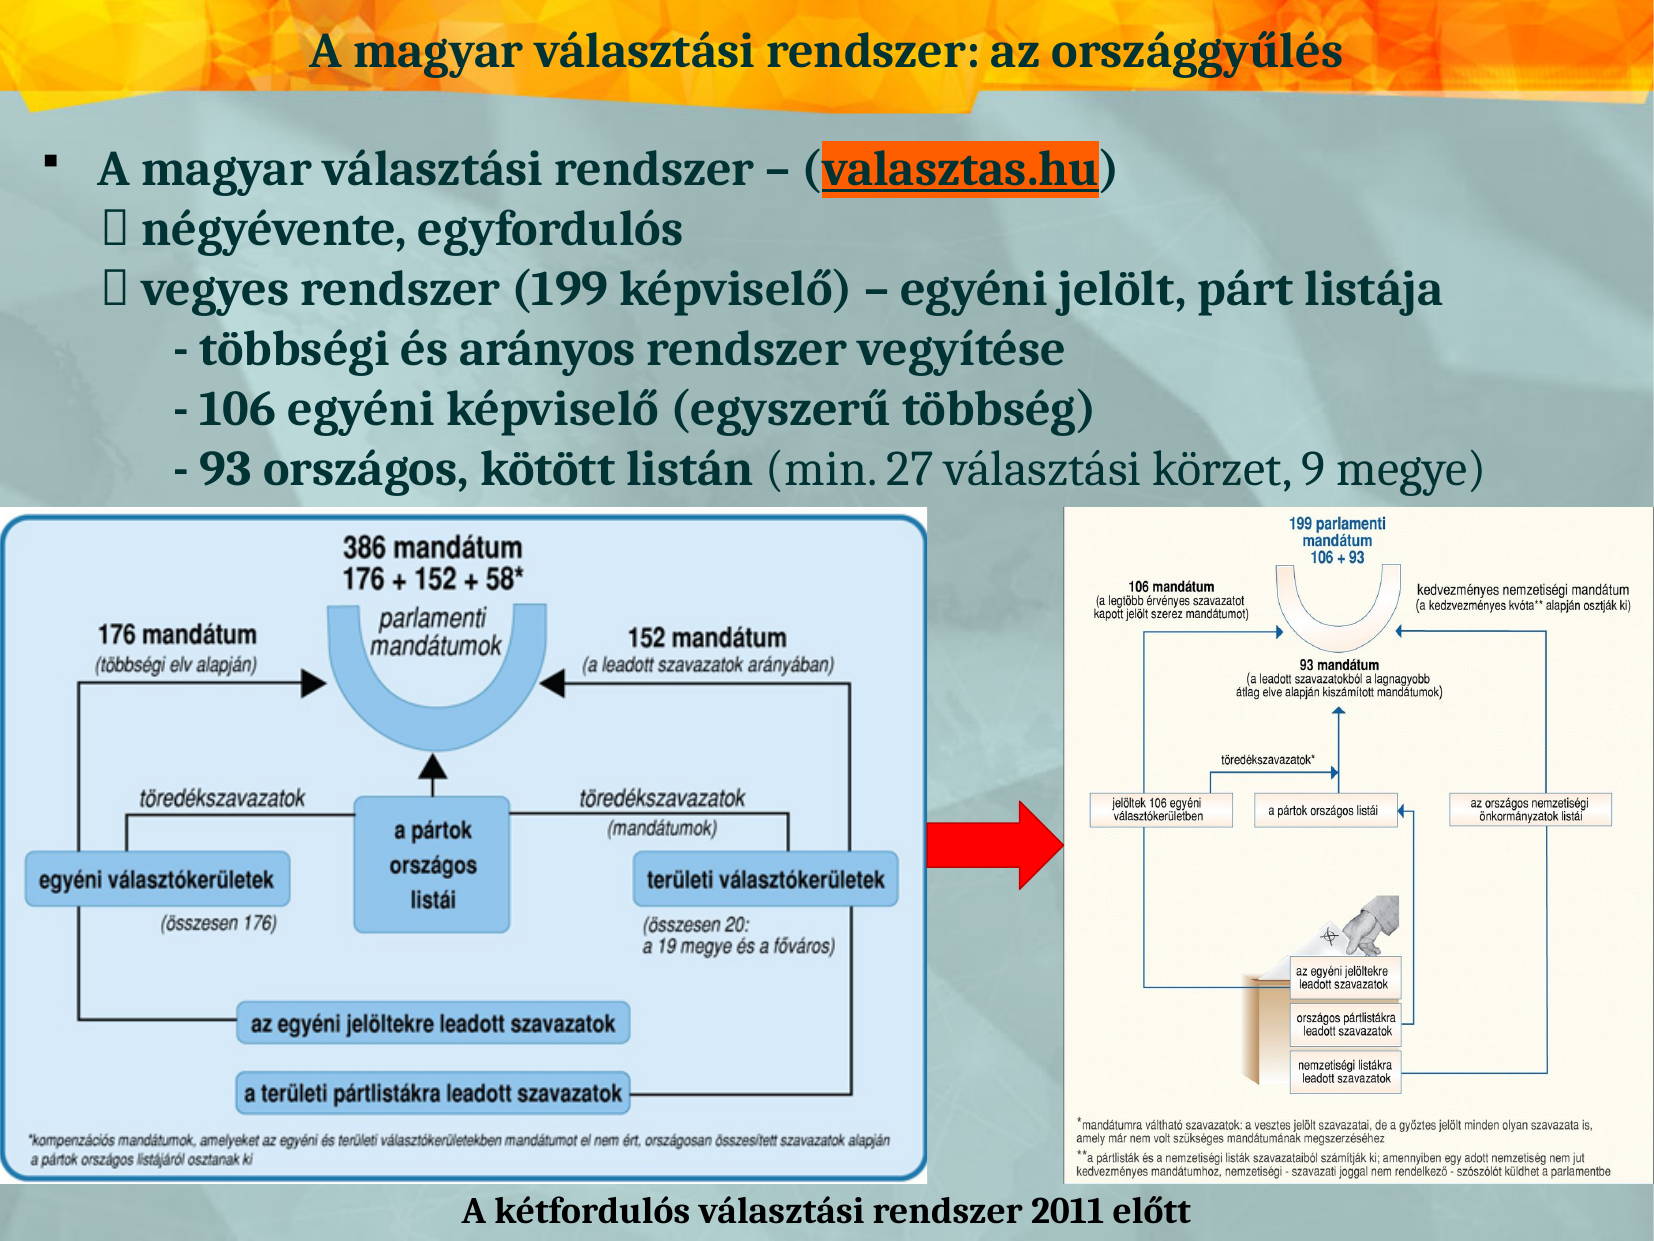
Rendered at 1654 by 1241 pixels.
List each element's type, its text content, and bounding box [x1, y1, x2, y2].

picture [0, 95, 1654, 1241]
text_box A kétfordulós választási rendszer 2011 előtt [39, 1182, 1615, 1240]
text_box A magyar választási rendszer – (valasztas.hu)  négyévente, egyfordulós  vegyes rendszer (199 képviselő) – egyéni jelölt, párt listája - többségi és arányos rendszer vegyítése - 106 egyéni képviselő (egyszerű többség) - 93 országos, kötött listán (min. 27 választási körzet, 9 megye) [39, 132, 1615, 508]
text_box [932, 801, 1058, 890]
text_box A magyar választási rendszer: az országgyűlés [0, 0, 1654, 95]
